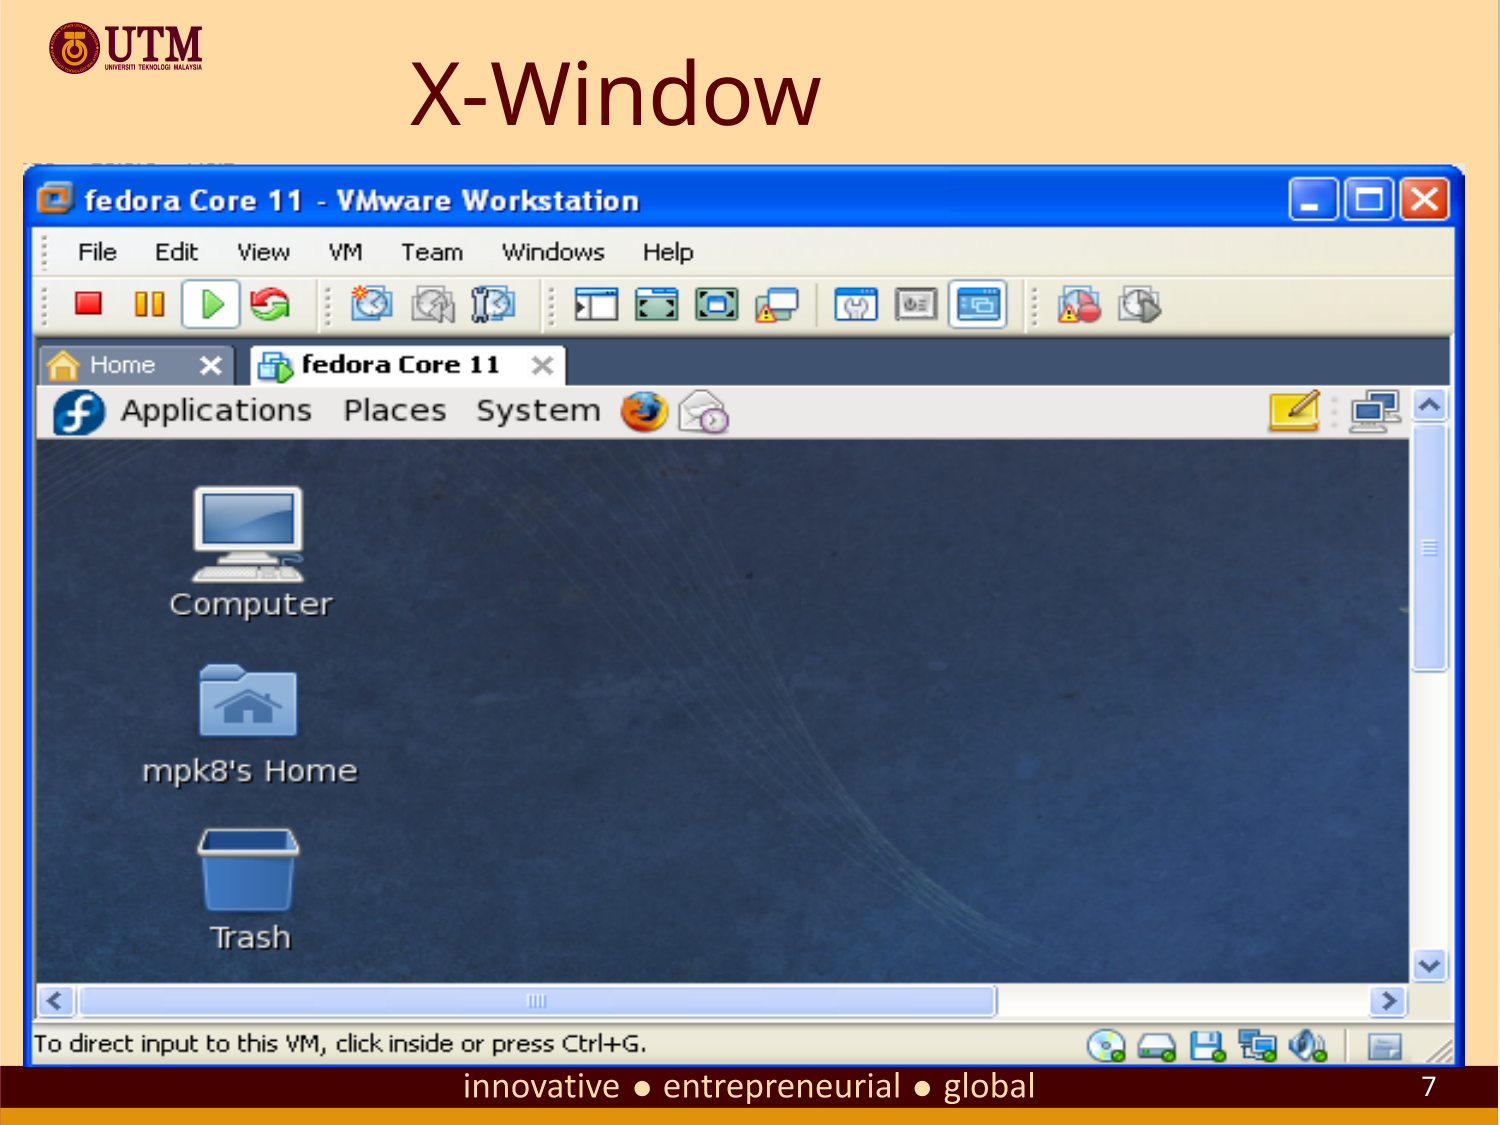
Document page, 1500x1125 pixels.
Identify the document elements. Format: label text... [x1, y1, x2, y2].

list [23, 163, 1466, 1067]
picture [0, 0, 1498, 1125]
title X-Window [316, 0, 1500, 182]
